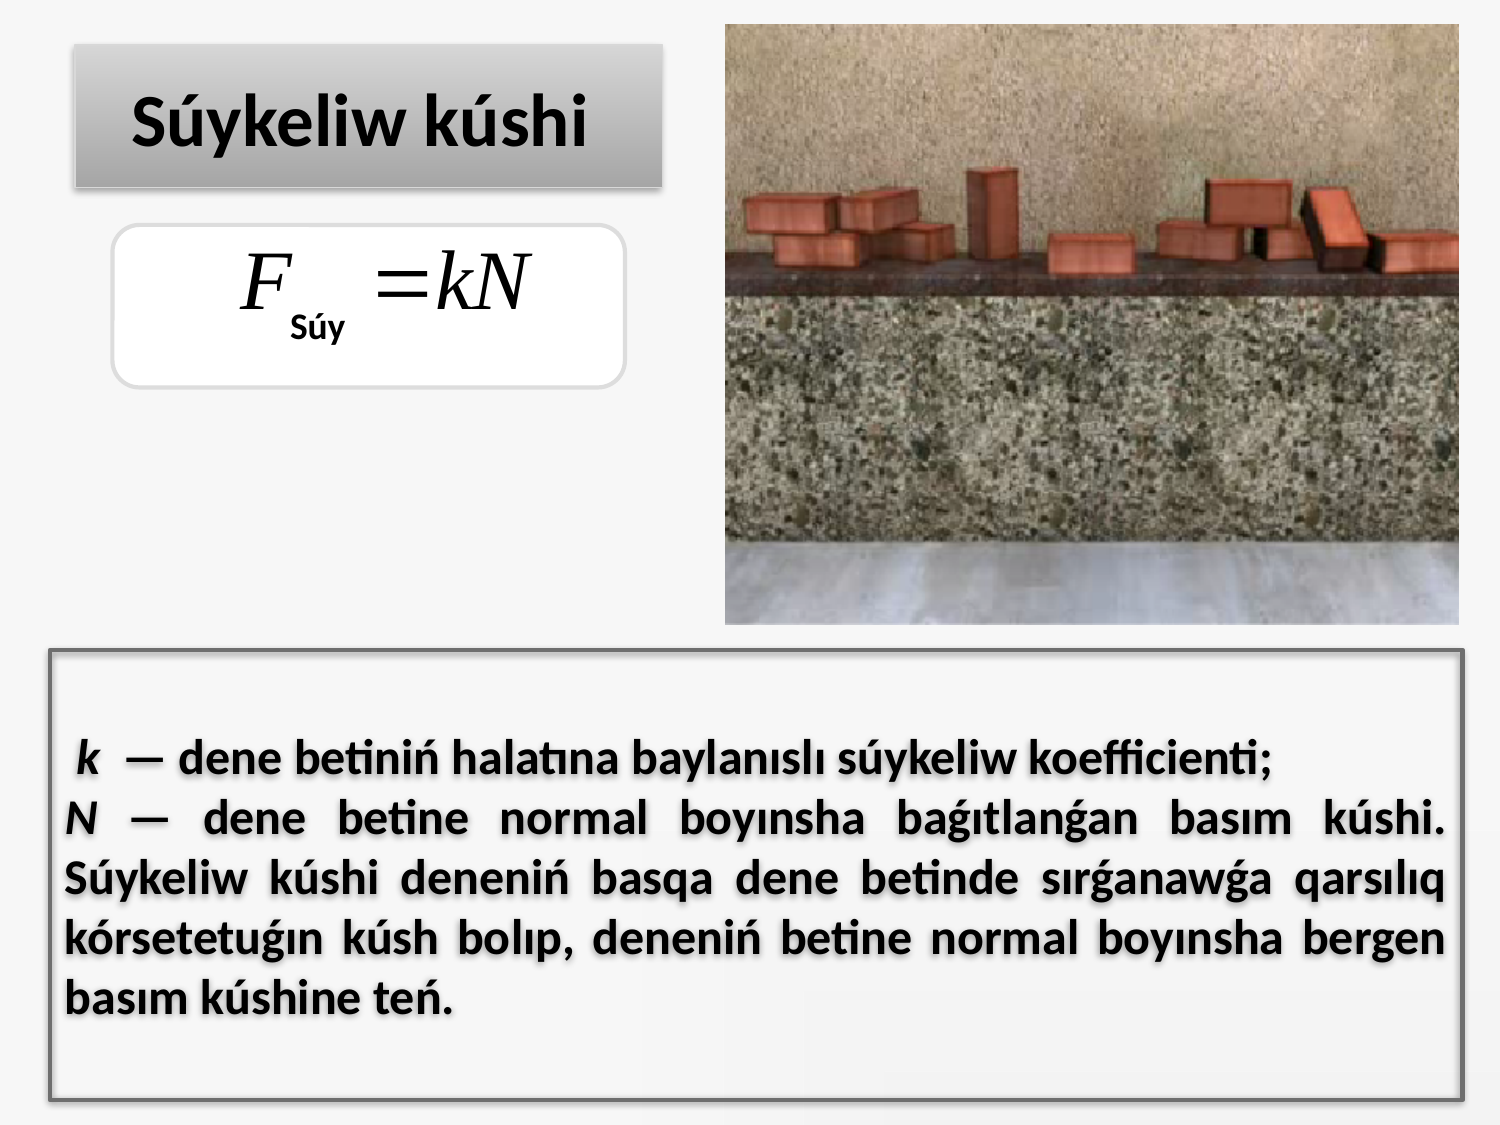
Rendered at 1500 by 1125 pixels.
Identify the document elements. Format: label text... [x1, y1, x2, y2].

text_box k — dene betiniń halatına baylanıslı súykeliw koefficienti; N — dene betine normal boyınsha baǵıtlanǵan basım kúshi. Súykeliw kúshi deneniń basqa dene betinde sırǵanawǵa qarsılıq kórsetetuǵın kúsh bolıp, deneniń betine normal boyınsha bergen basım kúshine teń. [49, 649, 1463, 1101]
text_box [110, 222, 628, 390]
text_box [224, 224, 551, 353]
picture [725, 24, 1459, 625]
title Súykeliw kúshi [74, 44, 663, 188]
